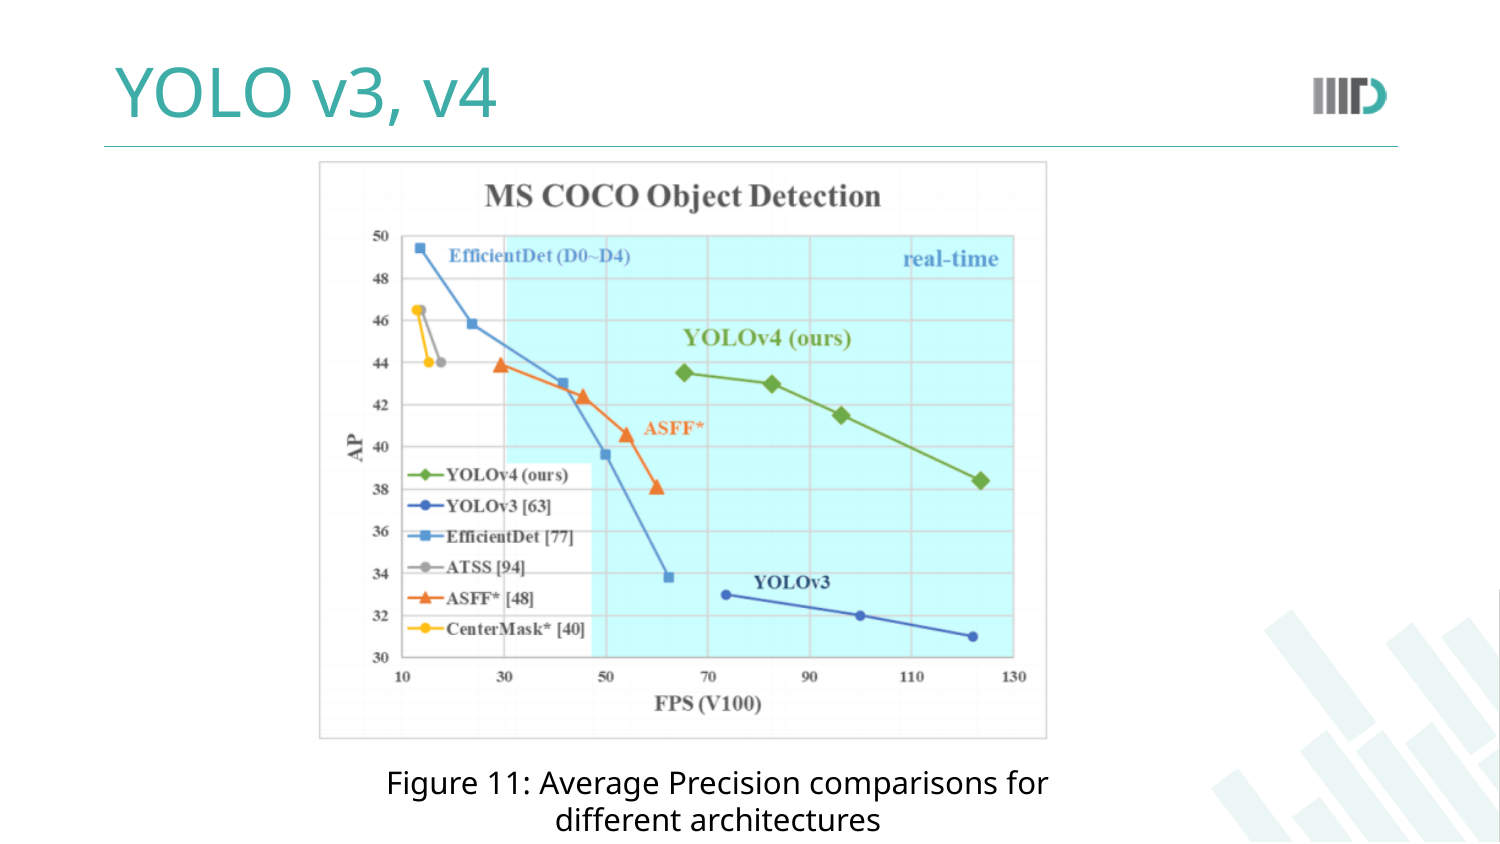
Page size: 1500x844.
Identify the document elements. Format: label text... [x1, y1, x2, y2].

picture [1192, 589, 1500, 844]
picture [1299, 68, 1398, 124]
title YOLO v3, v4 [103, 45, 1267, 147]
text_box Figure 11: Average Precision comparisons for different architectures [314, 747, 1122, 824]
picture [314, 155, 1056, 749]
